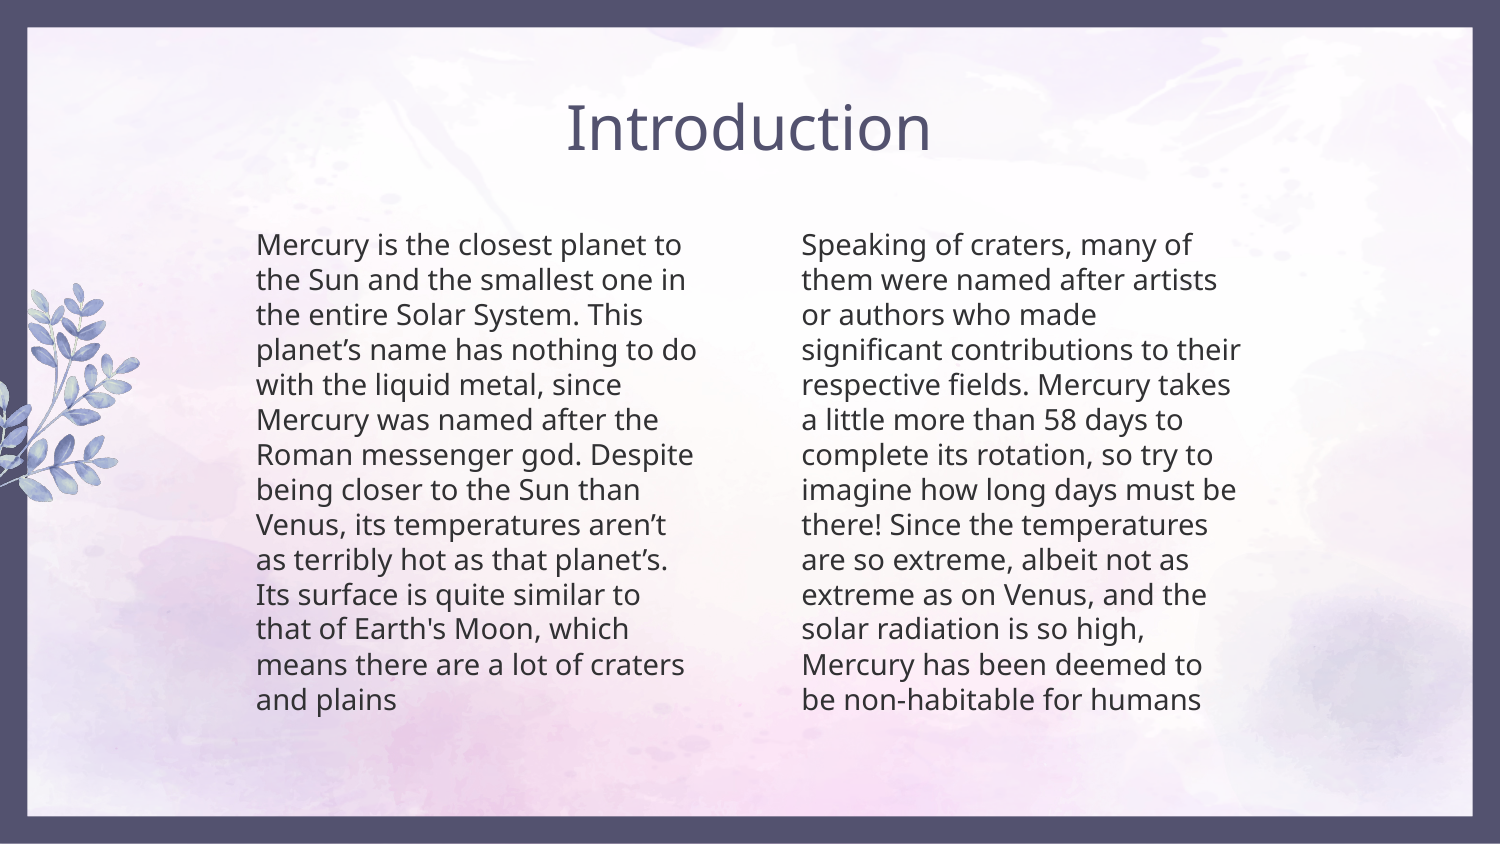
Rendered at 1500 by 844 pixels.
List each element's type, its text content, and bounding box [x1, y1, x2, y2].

subtitle Mercury is the closest planet to the Sun and the smallest one in the entire Solar System. This planet’s name has nothing to do with the liquid metal, since Mercury was named after the Roman messenger god. Despite being closer to the Sun than Venus, its temperatures aren’t as terribly hot as that planet’s. Its surface is quite similar to that of Earth's Moon, which means there are a lot of craters and plains [240, 211, 714, 693]
subtitle Speaking of craters, many of them were named after artists or authors who made significant contributions to their respective fields. Mercury takes a little more than 58 days to complete its rotation, so try to imagine how long days must be there! Since the temperatures are so extreme, albeit not as extreme as on Venus, and the solar radiation is so high, Mercury has been deemed to be non-habitable for humans [786, 211, 1260, 693]
picture [0, 28, 1472, 816]
title Introduction [118, 72, 1382, 167]
